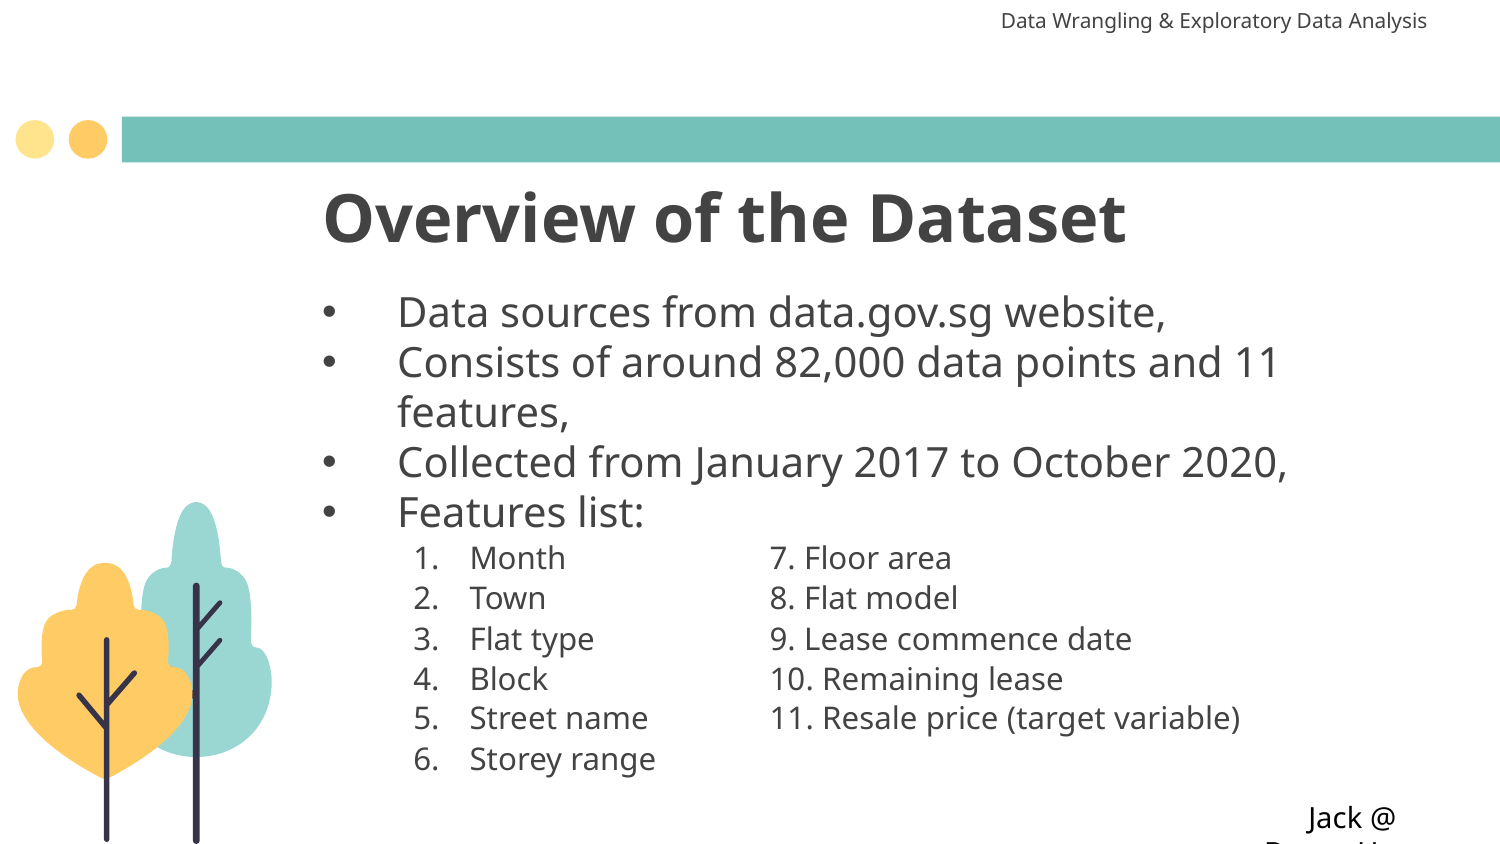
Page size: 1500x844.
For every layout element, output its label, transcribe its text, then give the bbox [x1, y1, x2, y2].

text_box Data Wrangling & Exploratory Data Analysis [986, 0, 1500, 40]
title Overview of the Dataset [307, 164, 1193, 270]
text_box Jack @ DreamHome [1204, 792, 1500, 844]
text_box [0, 562, 211, 843]
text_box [119, 501, 273, 844]
text_box Data sources from data.gov.sg website, Consists of around 82,000 data points and 11 features, Collected from January 2017 to October 2020, Features list: Month 7. Floor area Town 8. Flat model Flat type 9. Lease commence date Block 10. Remaining lease Street name 11. Resale price (target variable) Storey range [307, 270, 1370, 793]
